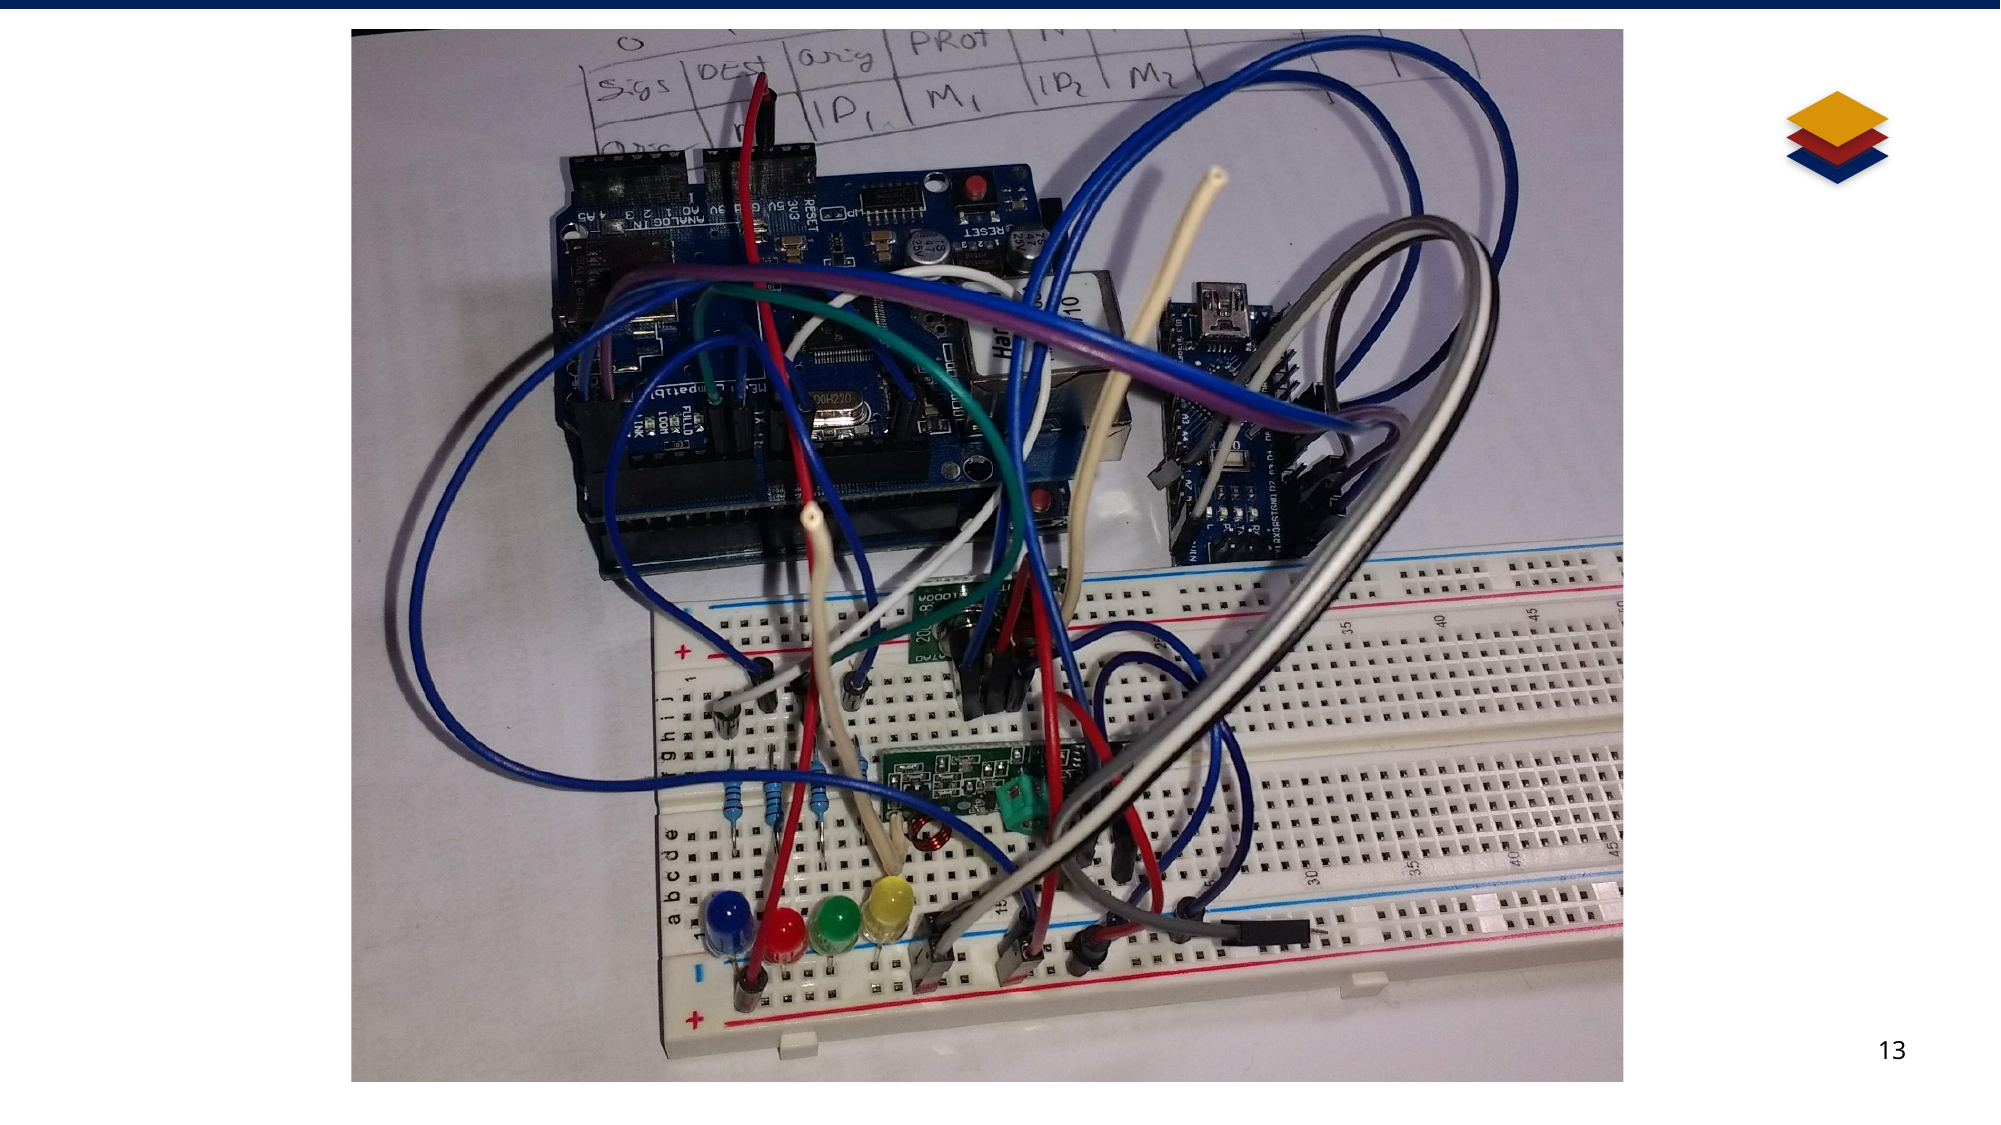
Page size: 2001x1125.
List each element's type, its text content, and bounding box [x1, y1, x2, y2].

slide_number 13 [1830, 1021, 1922, 1082]
picture [351, 28, 1624, 1082]
